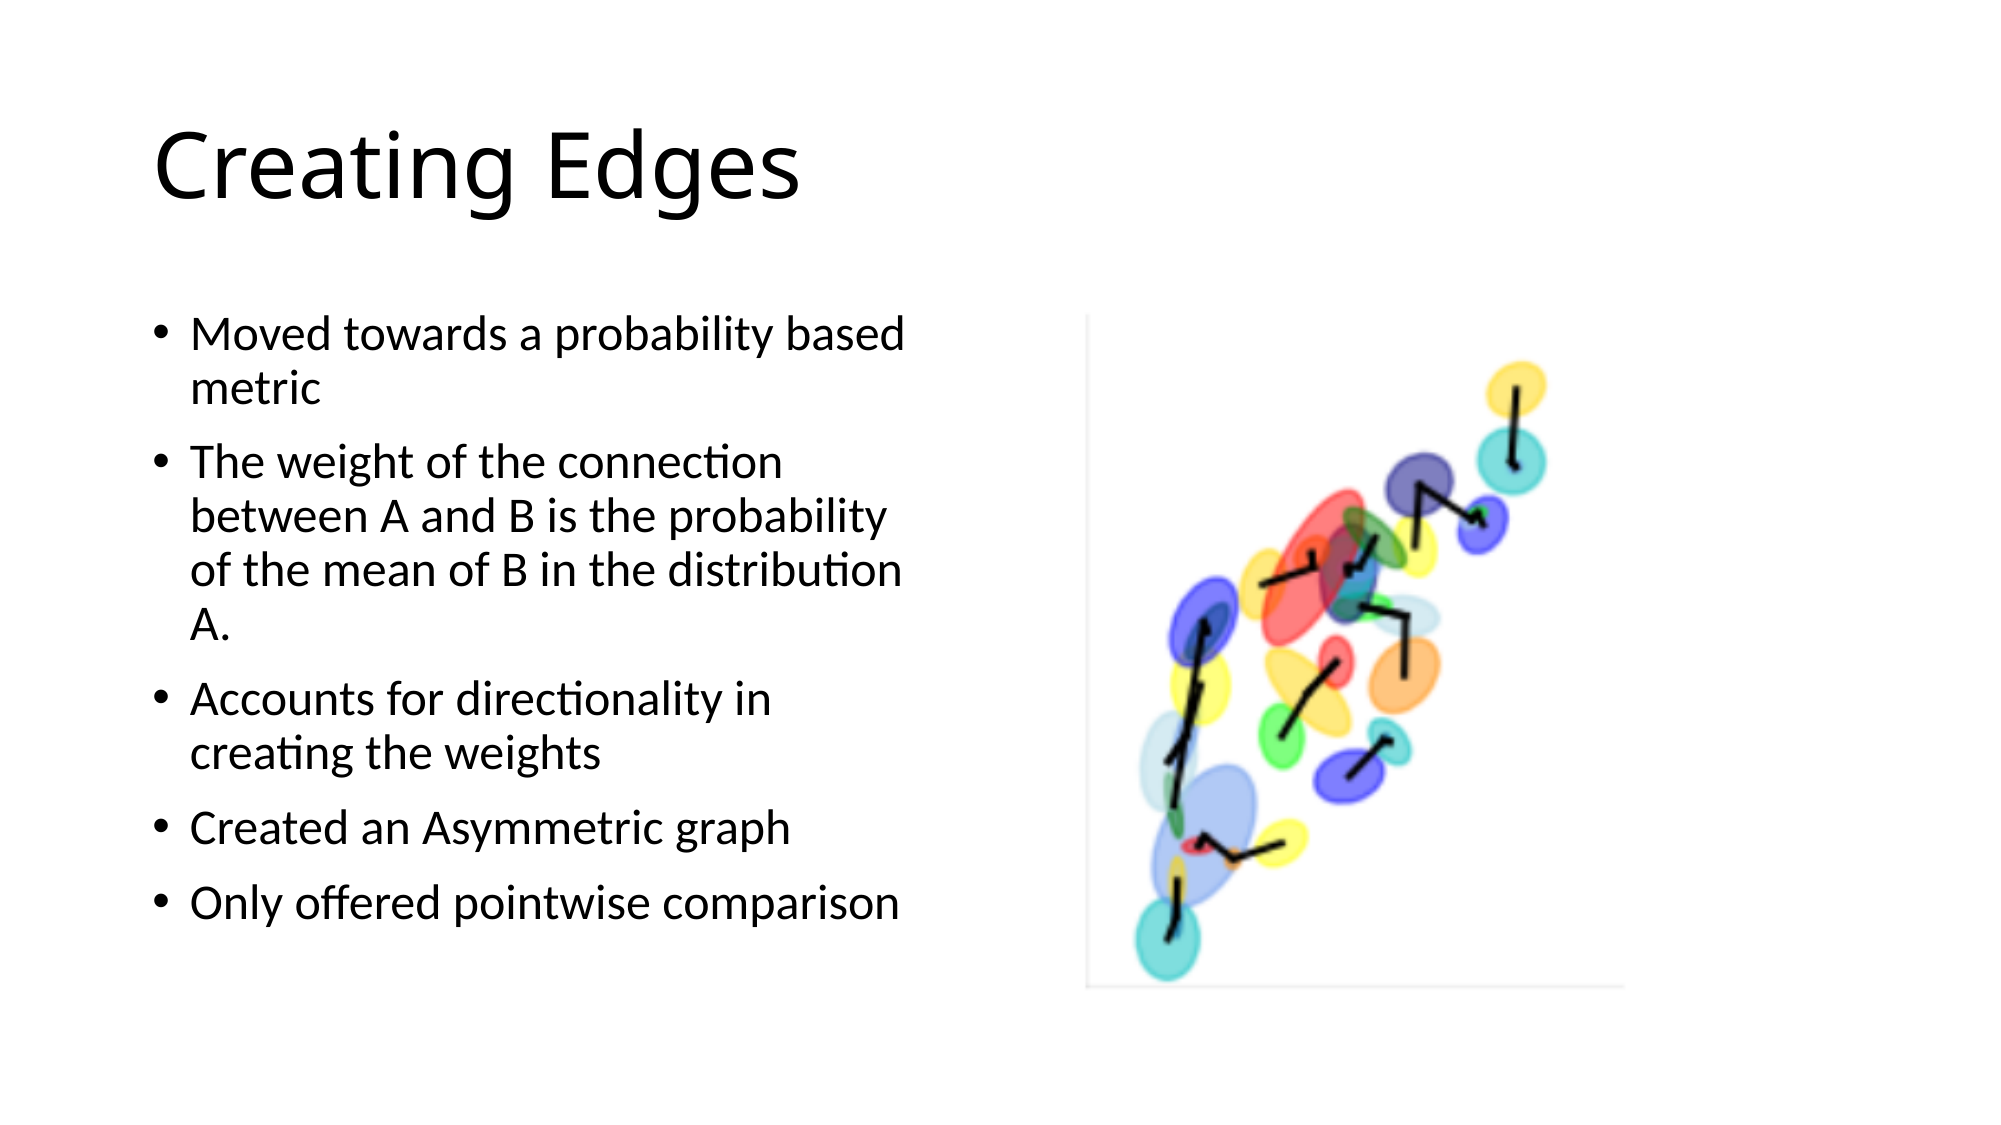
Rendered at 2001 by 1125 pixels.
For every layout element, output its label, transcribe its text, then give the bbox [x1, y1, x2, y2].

title Creating Edges [137, 59, 1863, 278]
list Moved towards a probability based metric The weight of the connection between A and B is the probability of the mean of B in the distribution A. Accounts for directionality in creating the weights Created an Asymmetric graph Only offered pointwise comparison [137, 299, 952, 1014]
picture [1083, 312, 1637, 1014]
